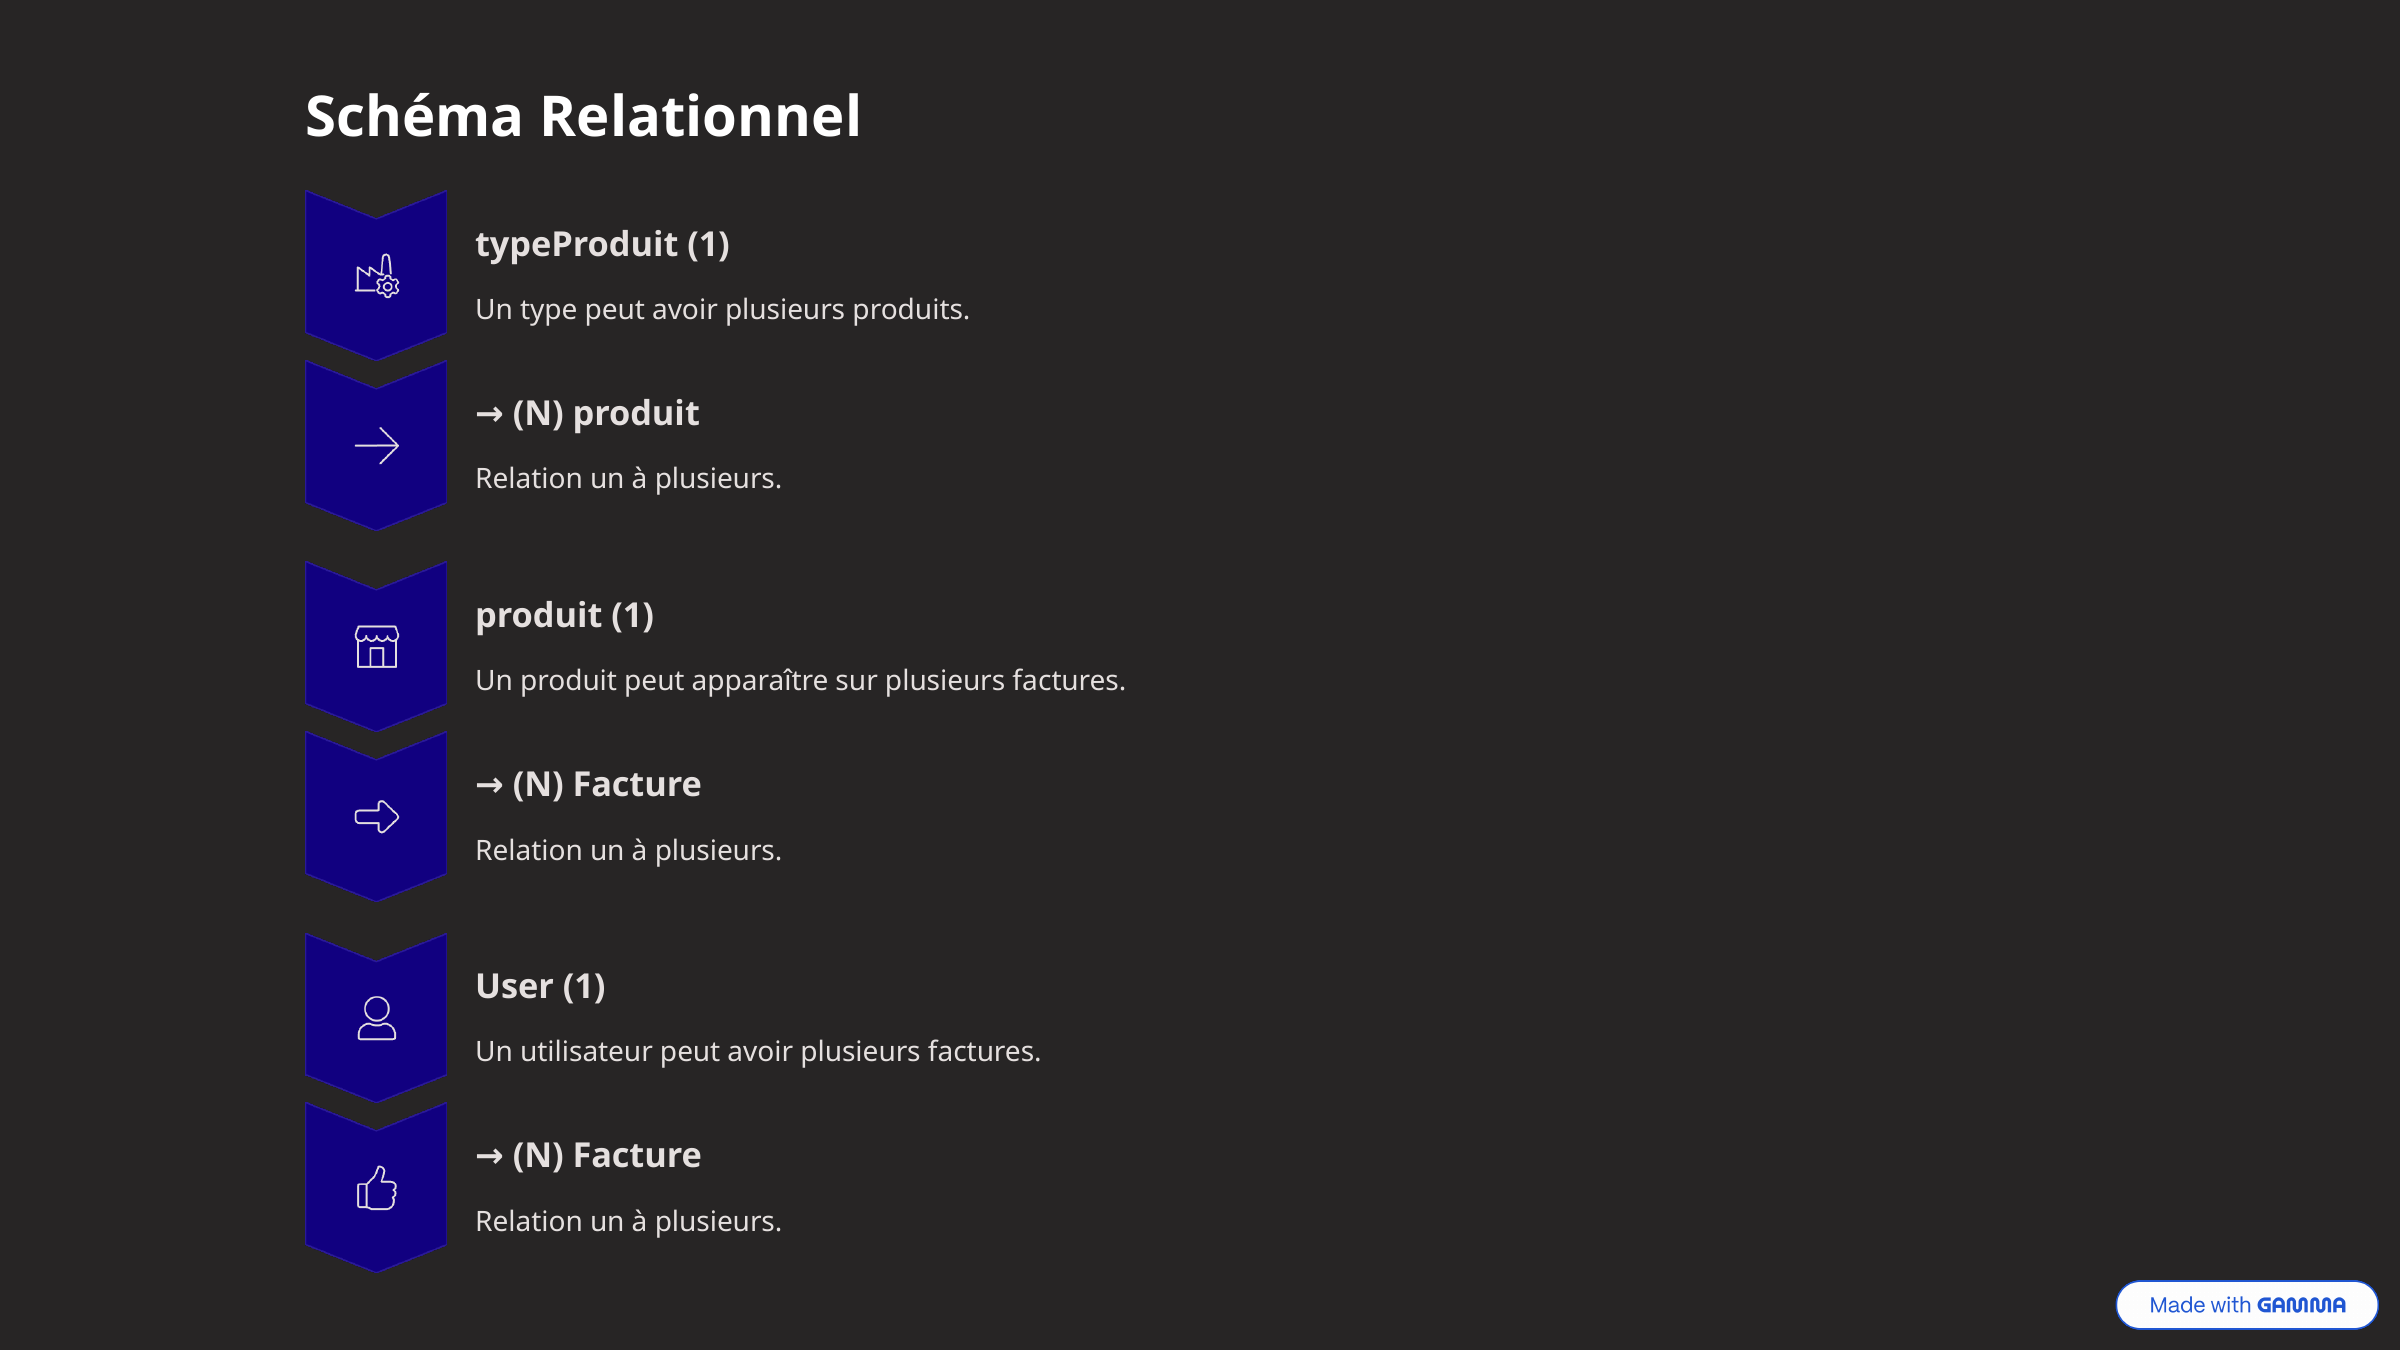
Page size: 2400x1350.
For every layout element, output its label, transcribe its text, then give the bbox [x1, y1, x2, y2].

text_box User (1) [475, 961, 829, 1006]
text_box → (N) Facture [475, 759, 829, 804]
picture [305, 190, 447, 531]
picture [2106, 1271, 2389, 1339]
picture [305, 933, 447, 1273]
text_box Un utilisateur peut avoir plusieurs factures. [475, 1022, 2095, 1068]
picture [305, 561, 447, 902]
text_box → (N) produit [475, 388, 829, 433]
text_box Schéma Relationnel [305, 77, 872, 149]
text_box Relation un à plusieurs. [475, 820, 2095, 867]
text_box Relation un à plusieurs. [475, 449, 2095, 496]
text_box produit (1) [475, 590, 829, 635]
text_box typeProduit (1) [475, 219, 829, 264]
text_box Relation un à plusieurs. [475, 1192, 2095, 1238]
text_box Un type peut avoir plusieurs produits. [475, 280, 2095, 326]
text_box → (N) Facture [475, 1131, 829, 1176]
text_box Un produit peut apparaître sur plusieurs factures. [475, 651, 2095, 697]
